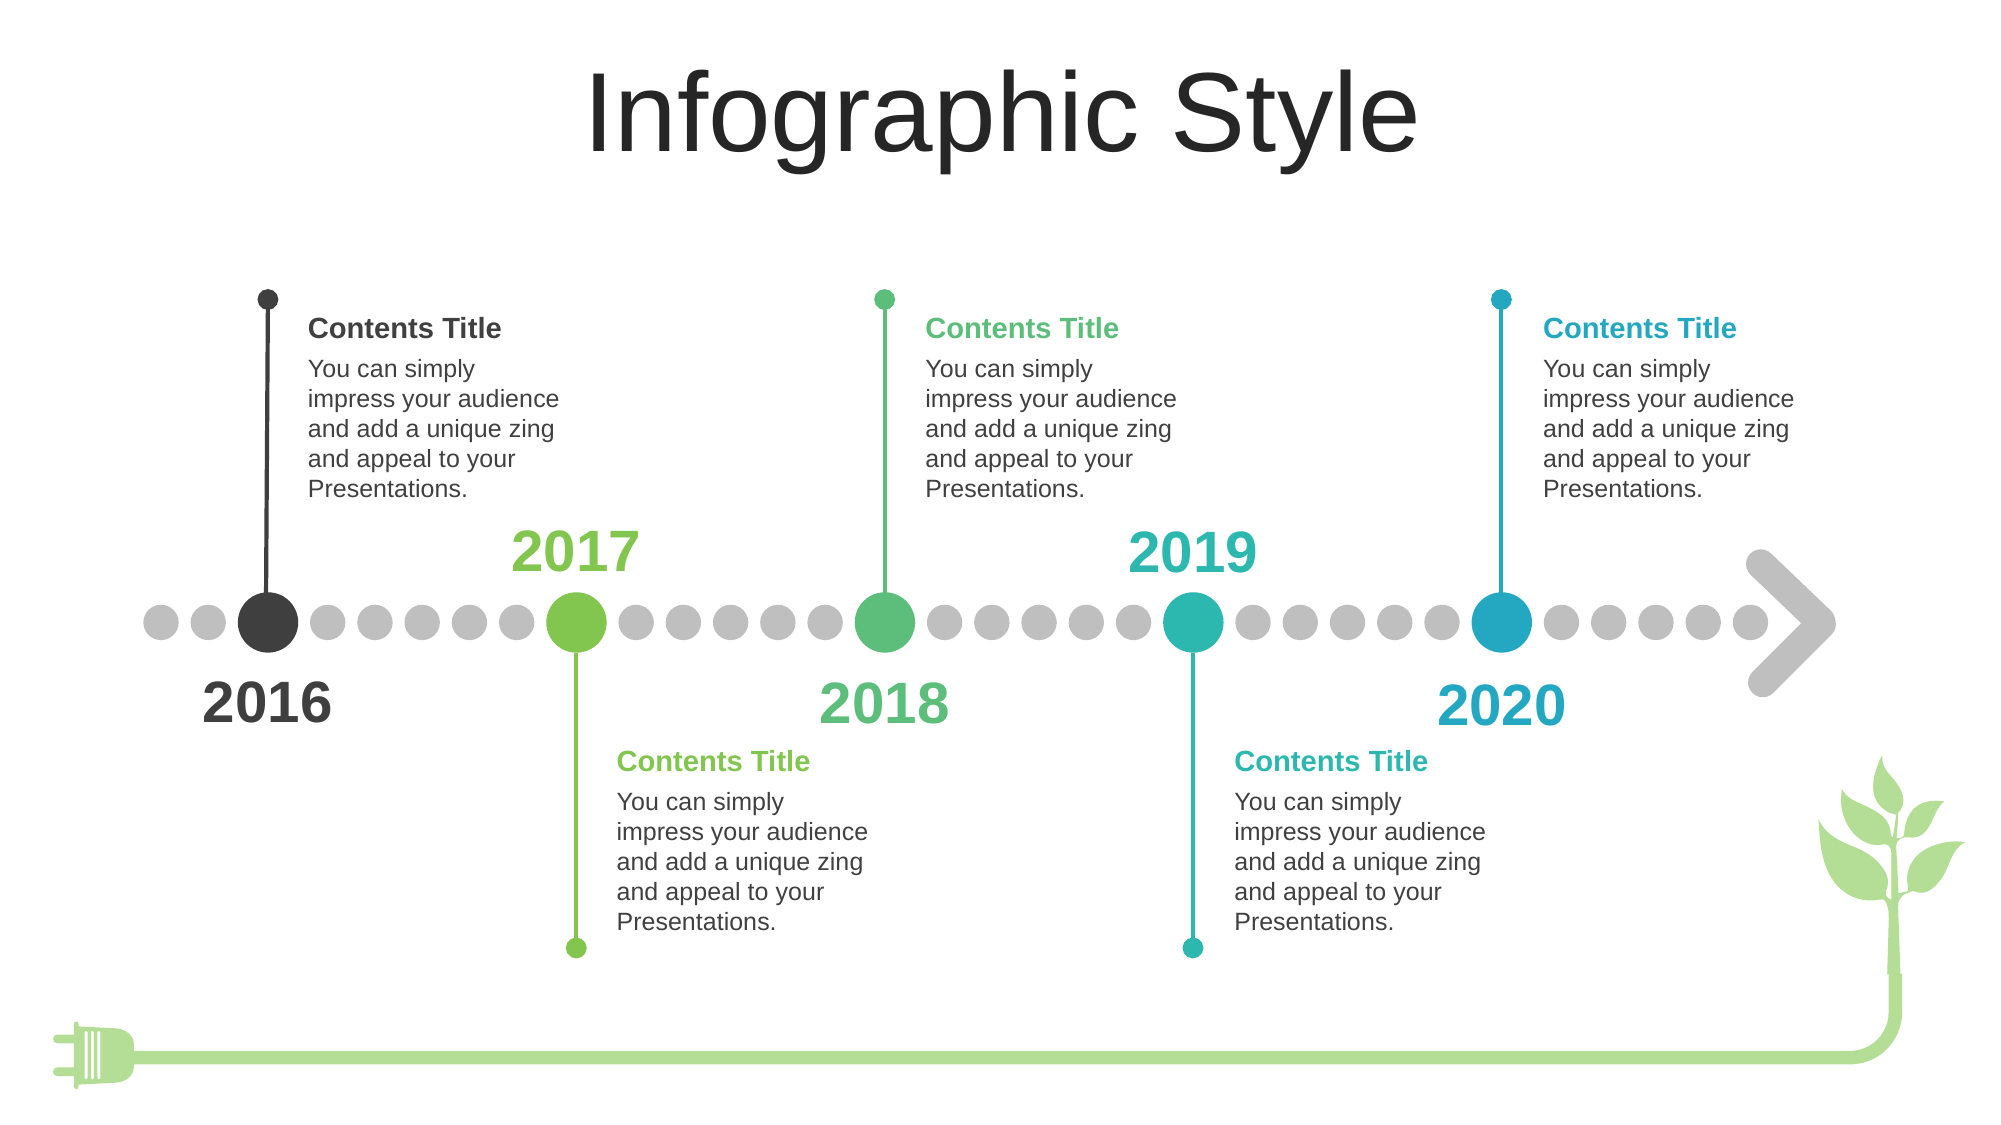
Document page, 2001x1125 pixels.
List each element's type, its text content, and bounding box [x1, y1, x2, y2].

text_box [1234, 603, 1272, 642]
text_box [617, 603, 655, 642]
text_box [293, 301, 582, 512]
text_box [853, 591, 917, 654]
text_box 2016 [169, 656, 367, 742]
text_box [664, 603, 703, 642]
text_box [973, 603, 1011, 642]
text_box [1219, 734, 1509, 945]
text_box [1328, 603, 1367, 642]
text_box [497, 603, 536, 642]
text_box [308, 603, 347, 642]
text_box [711, 603, 750, 642]
text_box [1684, 603, 1722, 642]
text_box [403, 603, 441, 642]
text_box [1637, 603, 1675, 642]
text_box [1020, 603, 1058, 642]
text_box [1470, 591, 1534, 654]
text_box [1589, 603, 1628, 642]
text_box [545, 591, 608, 654]
text_box [1376, 603, 1414, 642]
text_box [910, 301, 1200, 512]
text_box 2020 [1403, 659, 1601, 744]
text_box [925, 603, 964, 642]
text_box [601, 734, 891, 945]
text_box 2018 [786, 657, 984, 743]
text_box 2019 [1095, 506, 1293, 592]
text_box [450, 603, 489, 642]
list Infographic Style [53, 55, 1952, 175]
text_box 2017 [477, 505, 676, 591]
text_box [759, 603, 797, 642]
text_box [236, 591, 300, 654]
text_box [189, 603, 227, 642]
text_box [142, 603, 180, 642]
text_box [1542, 603, 1581, 642]
text_box [1114, 603, 1153, 642]
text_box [1528, 301, 1817, 512]
text_box [1281, 603, 1320, 642]
text_box [356, 603, 394, 642]
text_box [1067, 603, 1106, 642]
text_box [1734, 577, 1848, 669]
text_box [1423, 603, 1461, 642]
text_box [1162, 591, 1225, 654]
text_box [806, 603, 844, 642]
